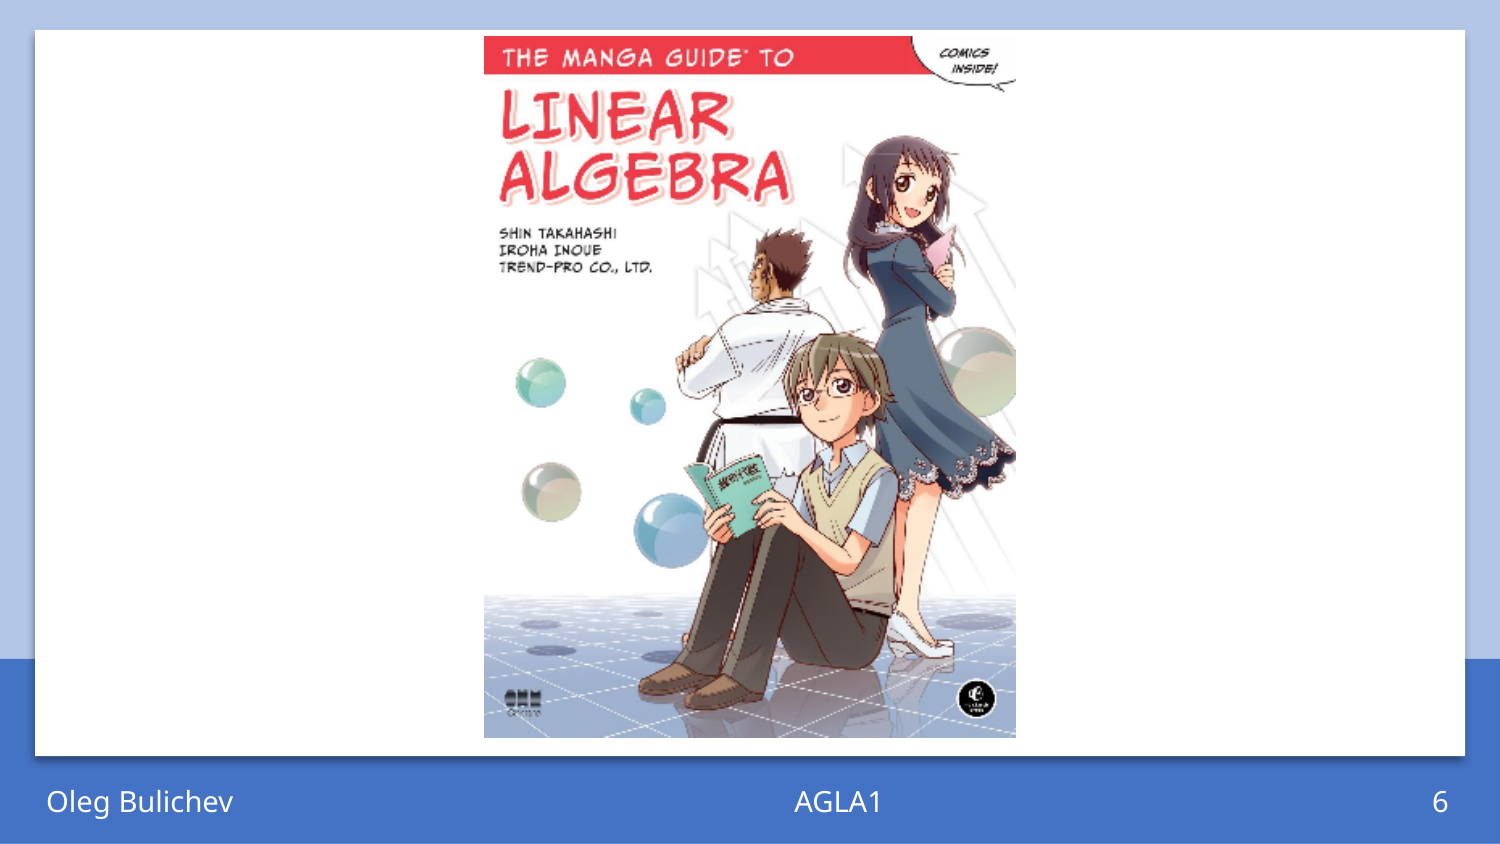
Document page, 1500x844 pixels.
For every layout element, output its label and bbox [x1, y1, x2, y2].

picture [484, 36, 1016, 739]
